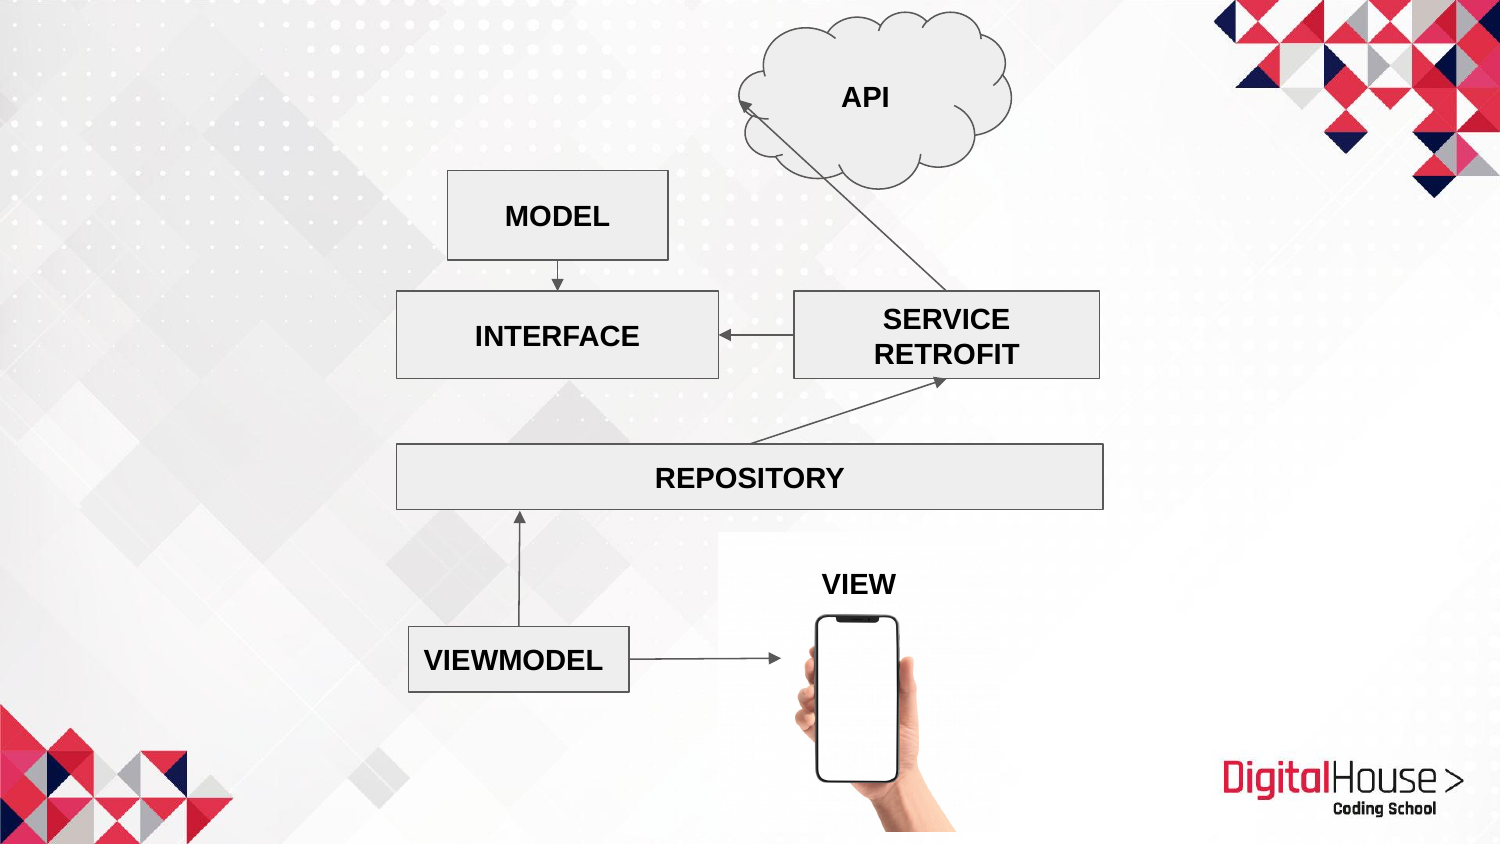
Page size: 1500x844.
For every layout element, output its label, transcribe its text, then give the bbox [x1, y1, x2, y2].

text_box API [738, 12, 1012, 189]
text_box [874, 188, 947, 292]
text_box SERVICE RETROFIT [793, 291, 1100, 379]
picture [0, 0, 1500, 844]
text_box REPOSITORY [396, 443, 1104, 510]
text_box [749, 378, 947, 445]
text_box MODEL [447, 170, 668, 260]
text_box INTERFACE [396, 291, 719, 379]
text_box VIEWMODEL [408, 626, 629, 692]
